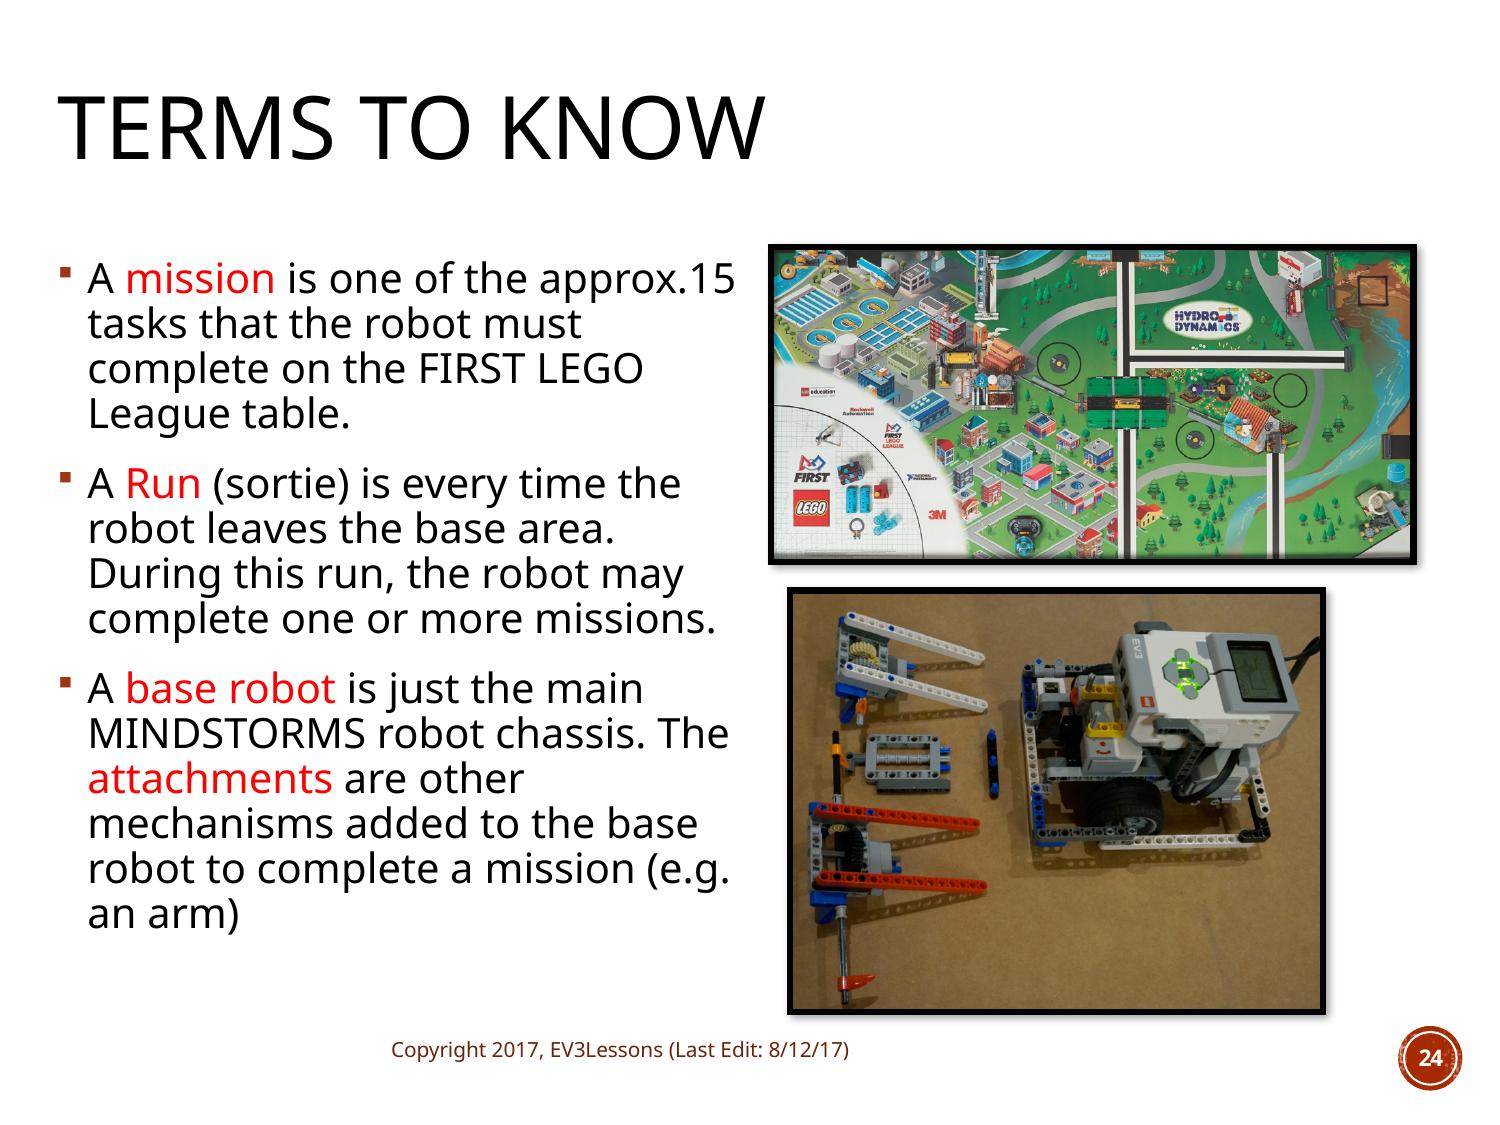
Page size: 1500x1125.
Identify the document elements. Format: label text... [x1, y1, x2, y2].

picture [774, 250, 1411, 560]
title TERMS TO KNOW [42, 48, 1443, 216]
footer Copyright 2017, EV3Lessons (Last Edit: 8/12/17) [376, 1012, 891, 1089]
picture [793, 593, 1321, 1010]
list A mission is one of the approx.15 tasks that the robot must complete on the FIRST LEGO League table. A Run (sortie) is every time the robot leaves the base area. During this run, the robot may complete one or more missions. A base robot is just the main MINDSTORMS robot chassis. The attachments are other mechanisms added to the base robot to complete a mission (e.g. an arm) [42, 249, 775, 1013]
slide_number 24 [1391, 1028, 1471, 1089]
